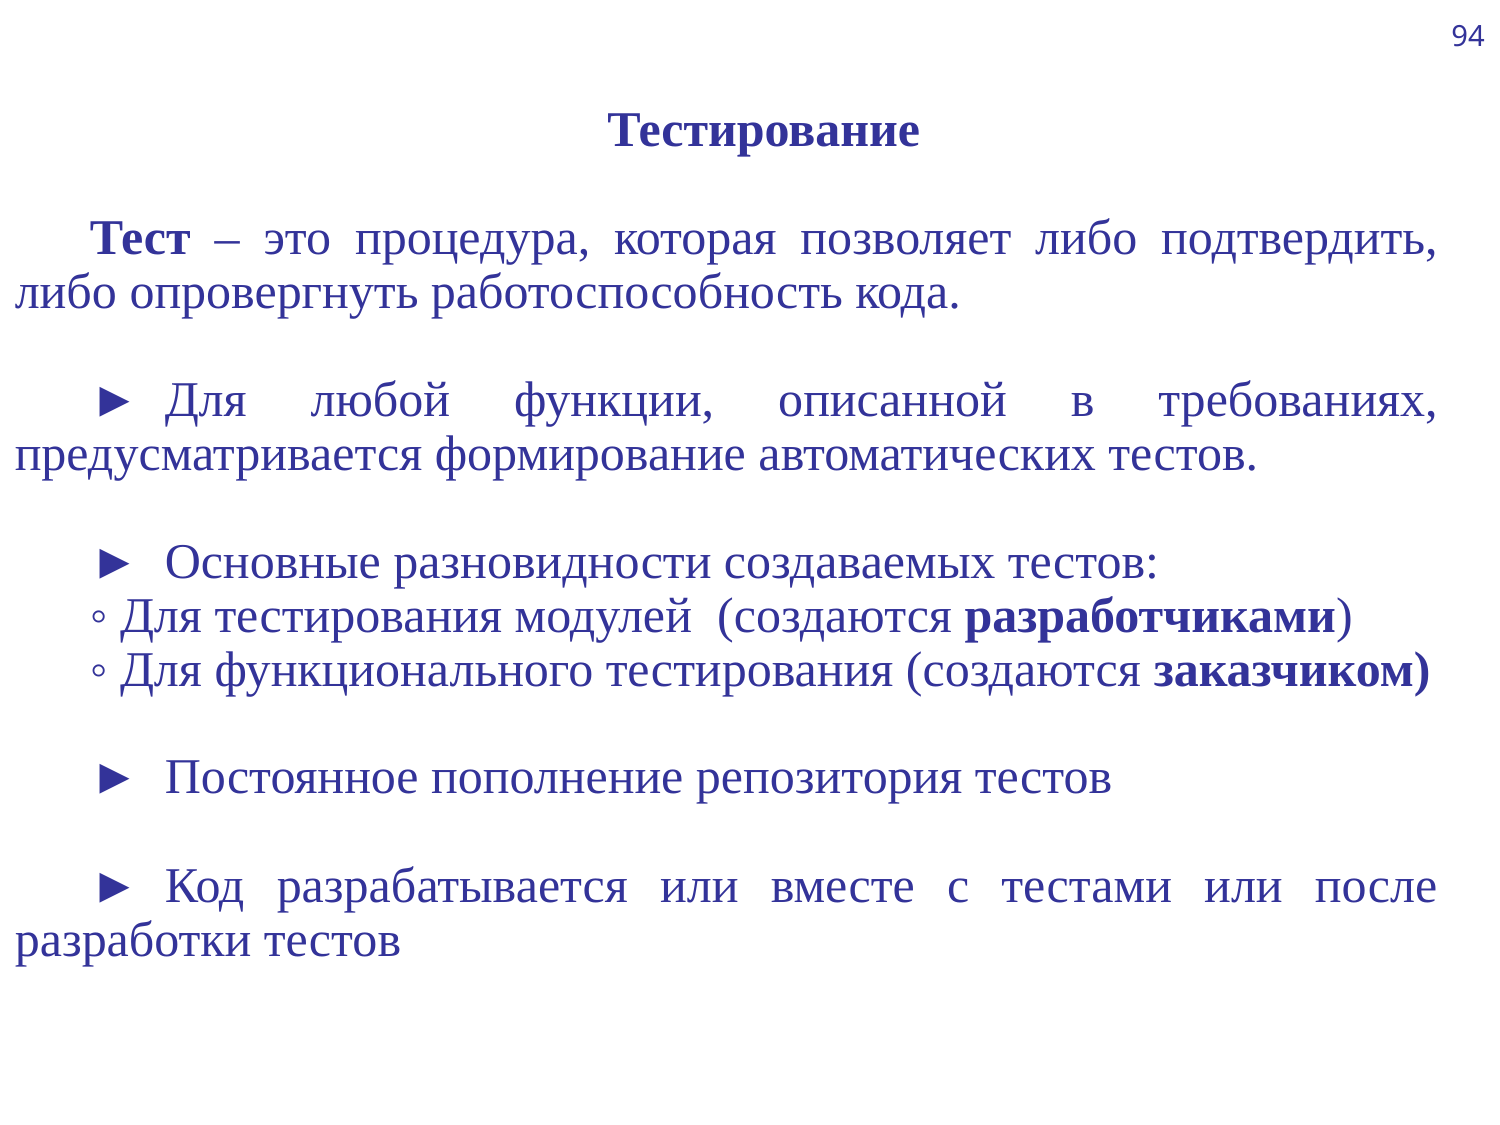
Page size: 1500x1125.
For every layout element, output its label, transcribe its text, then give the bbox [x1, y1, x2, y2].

slide_number 94 [1299, 0, 1500, 75]
text_box Тестирование Тест – это процедура, которая позволяет либо подтвердить, либо опровергнуть работоспособность кода. ► Для любой функции, описанной в требованиях, предусматривается формирование автоматических тестов. ► Основные разновидности создаваемых тестов: ◦ Для тестирования модулей (создаются разработчиками) ◦ Для функционального тестирования (создаются заказчиком) ► Постоянное пополнение репозитория тестов ► Код разрабатывается или вместе с тестами или после разработки тестов [0, 95, 1454, 975]
